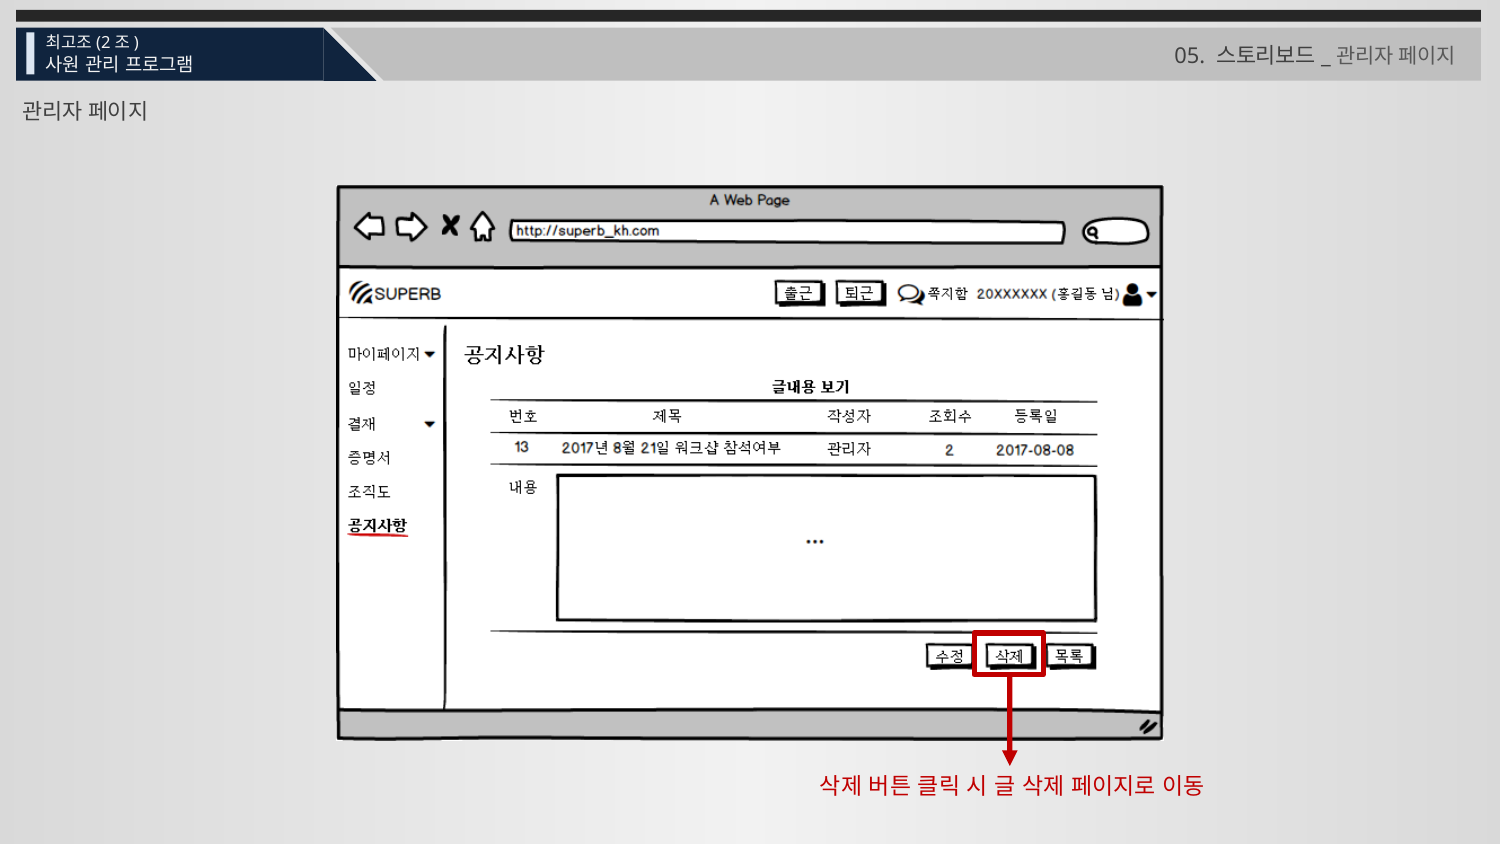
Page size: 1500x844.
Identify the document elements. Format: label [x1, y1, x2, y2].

picture [336, 185, 1164, 742]
text_box [798, 632, 1228, 808]
text_box [7, 8, 1483, 132]
